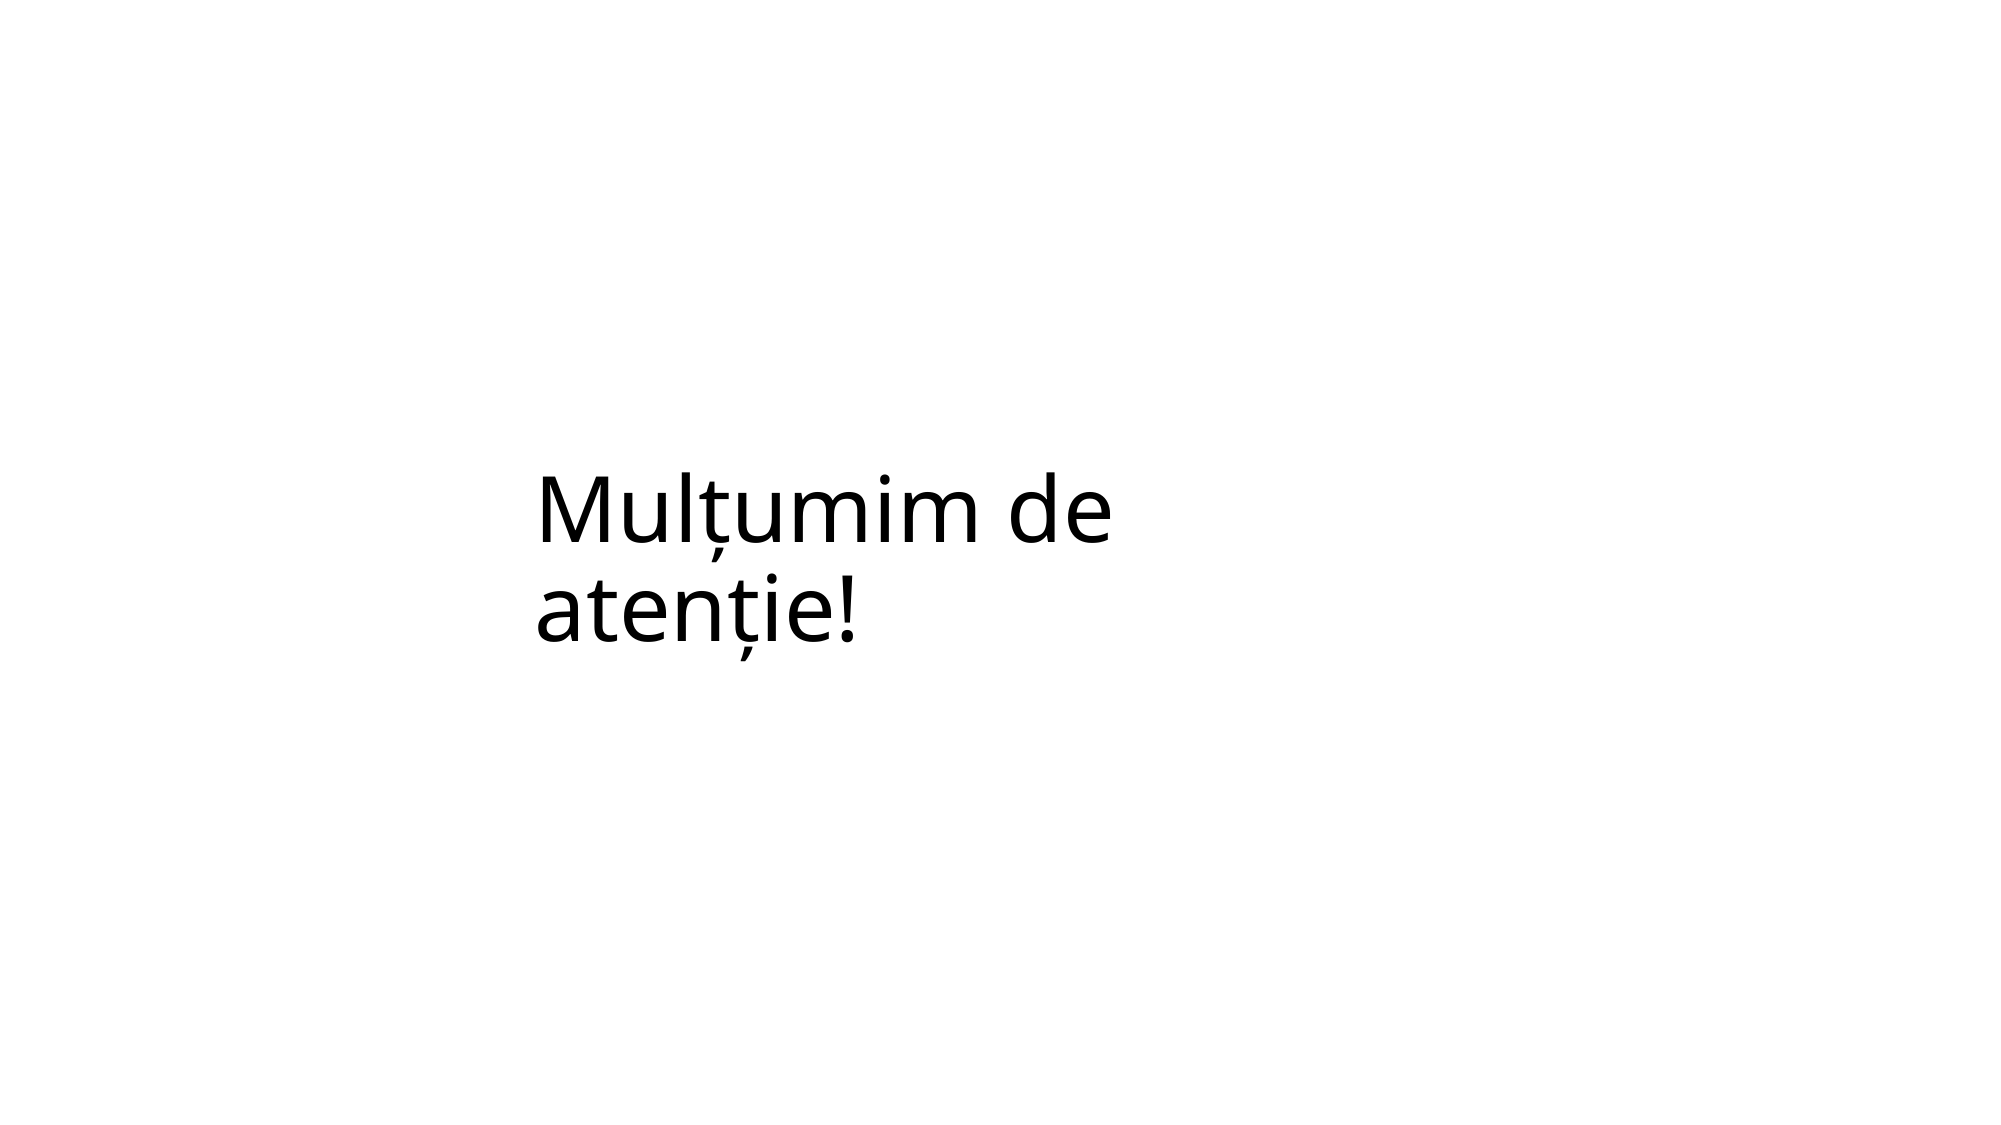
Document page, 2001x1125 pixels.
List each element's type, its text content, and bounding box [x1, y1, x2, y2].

title Mulțumim de atenție! [519, 453, 1481, 672]
